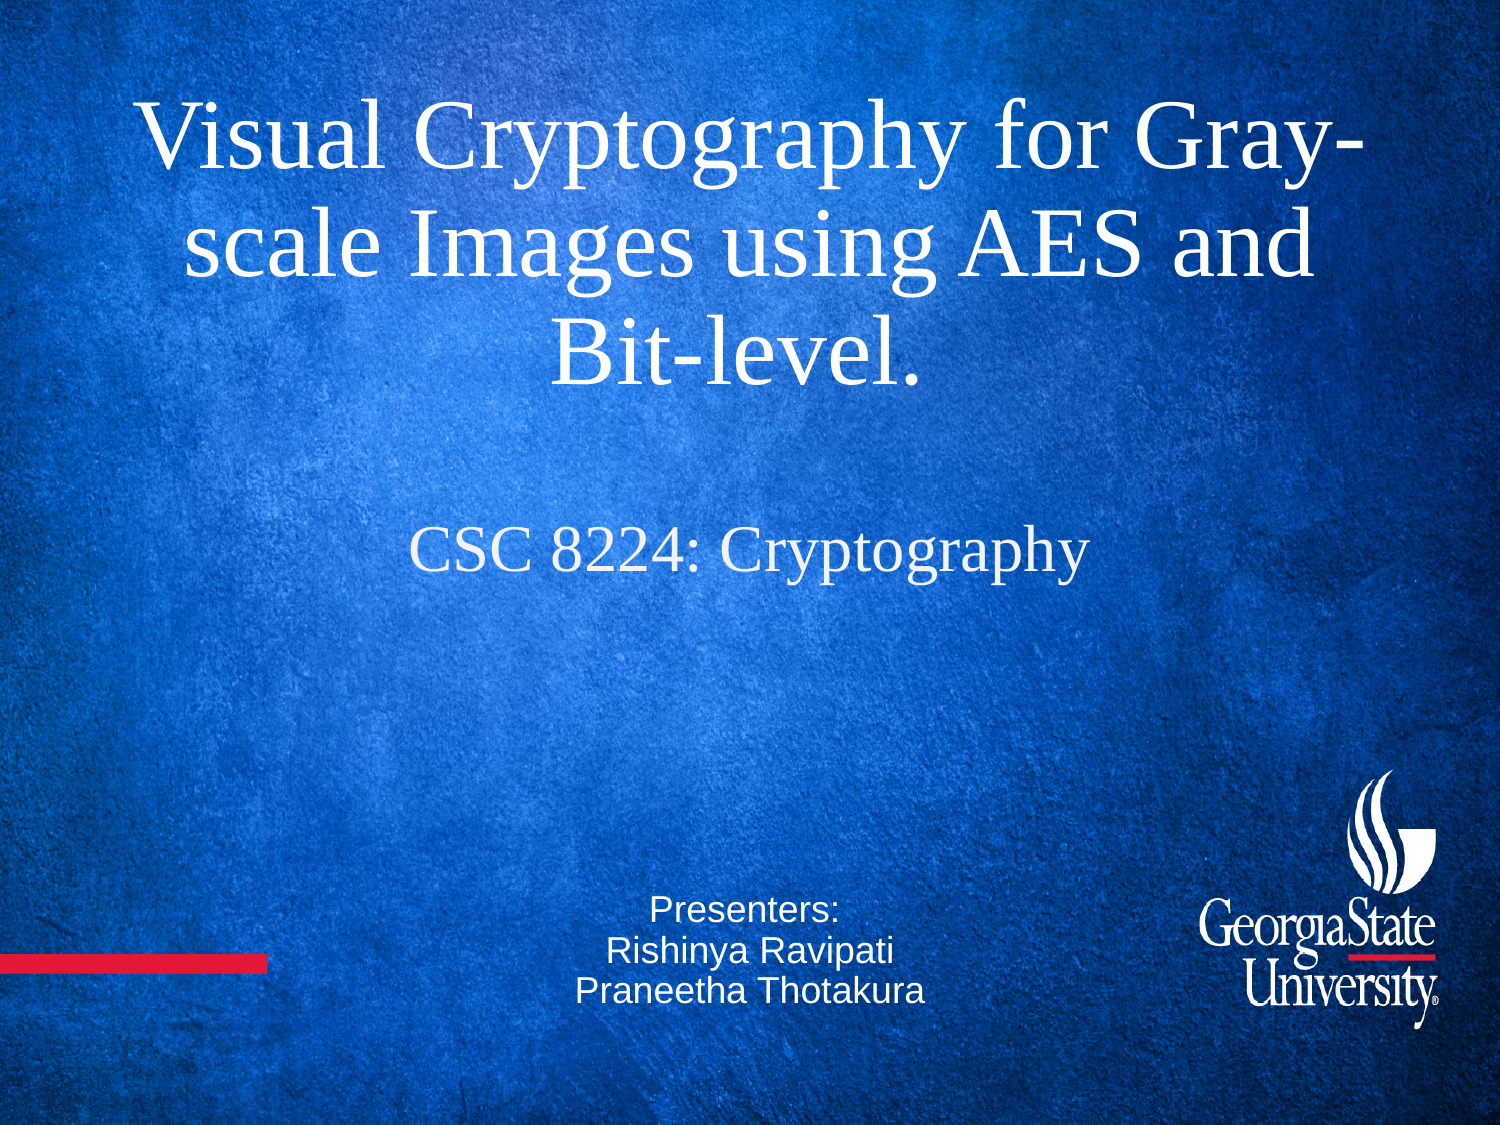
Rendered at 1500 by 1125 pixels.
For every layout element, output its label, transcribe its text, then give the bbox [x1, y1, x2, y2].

text_box [24, 62, 1488, 918]
picture [0, 0, 1500, 1125]
text_box Presenters: Rishinya Ravipati Praneetha Thotakura [463, 857, 1037, 1045]
